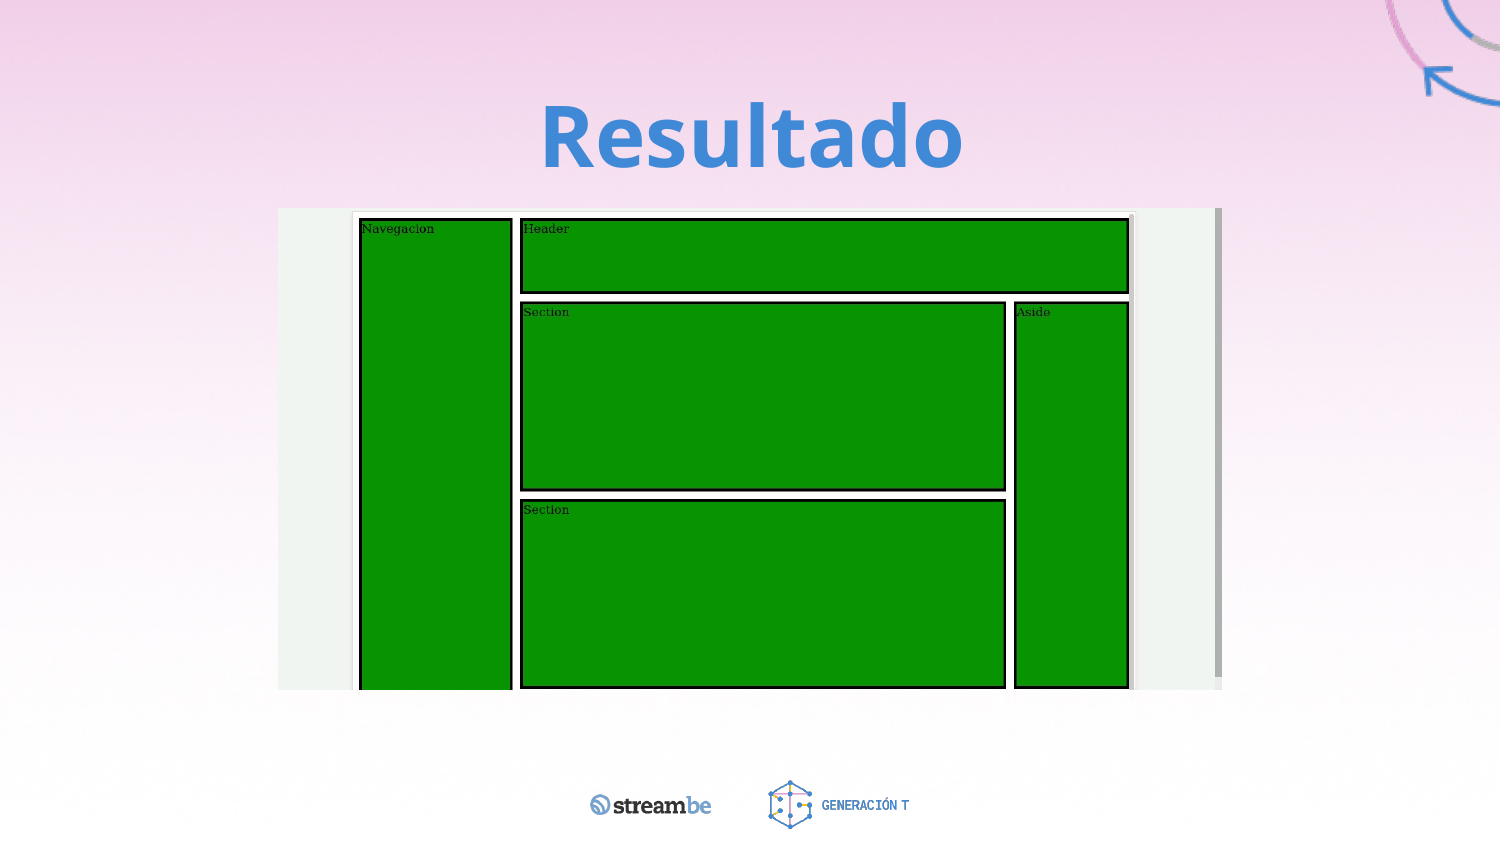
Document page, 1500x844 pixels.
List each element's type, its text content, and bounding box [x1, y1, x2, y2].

title Resultado [190, 78, 1316, 192]
picture [0, 0, 1500, 844]
